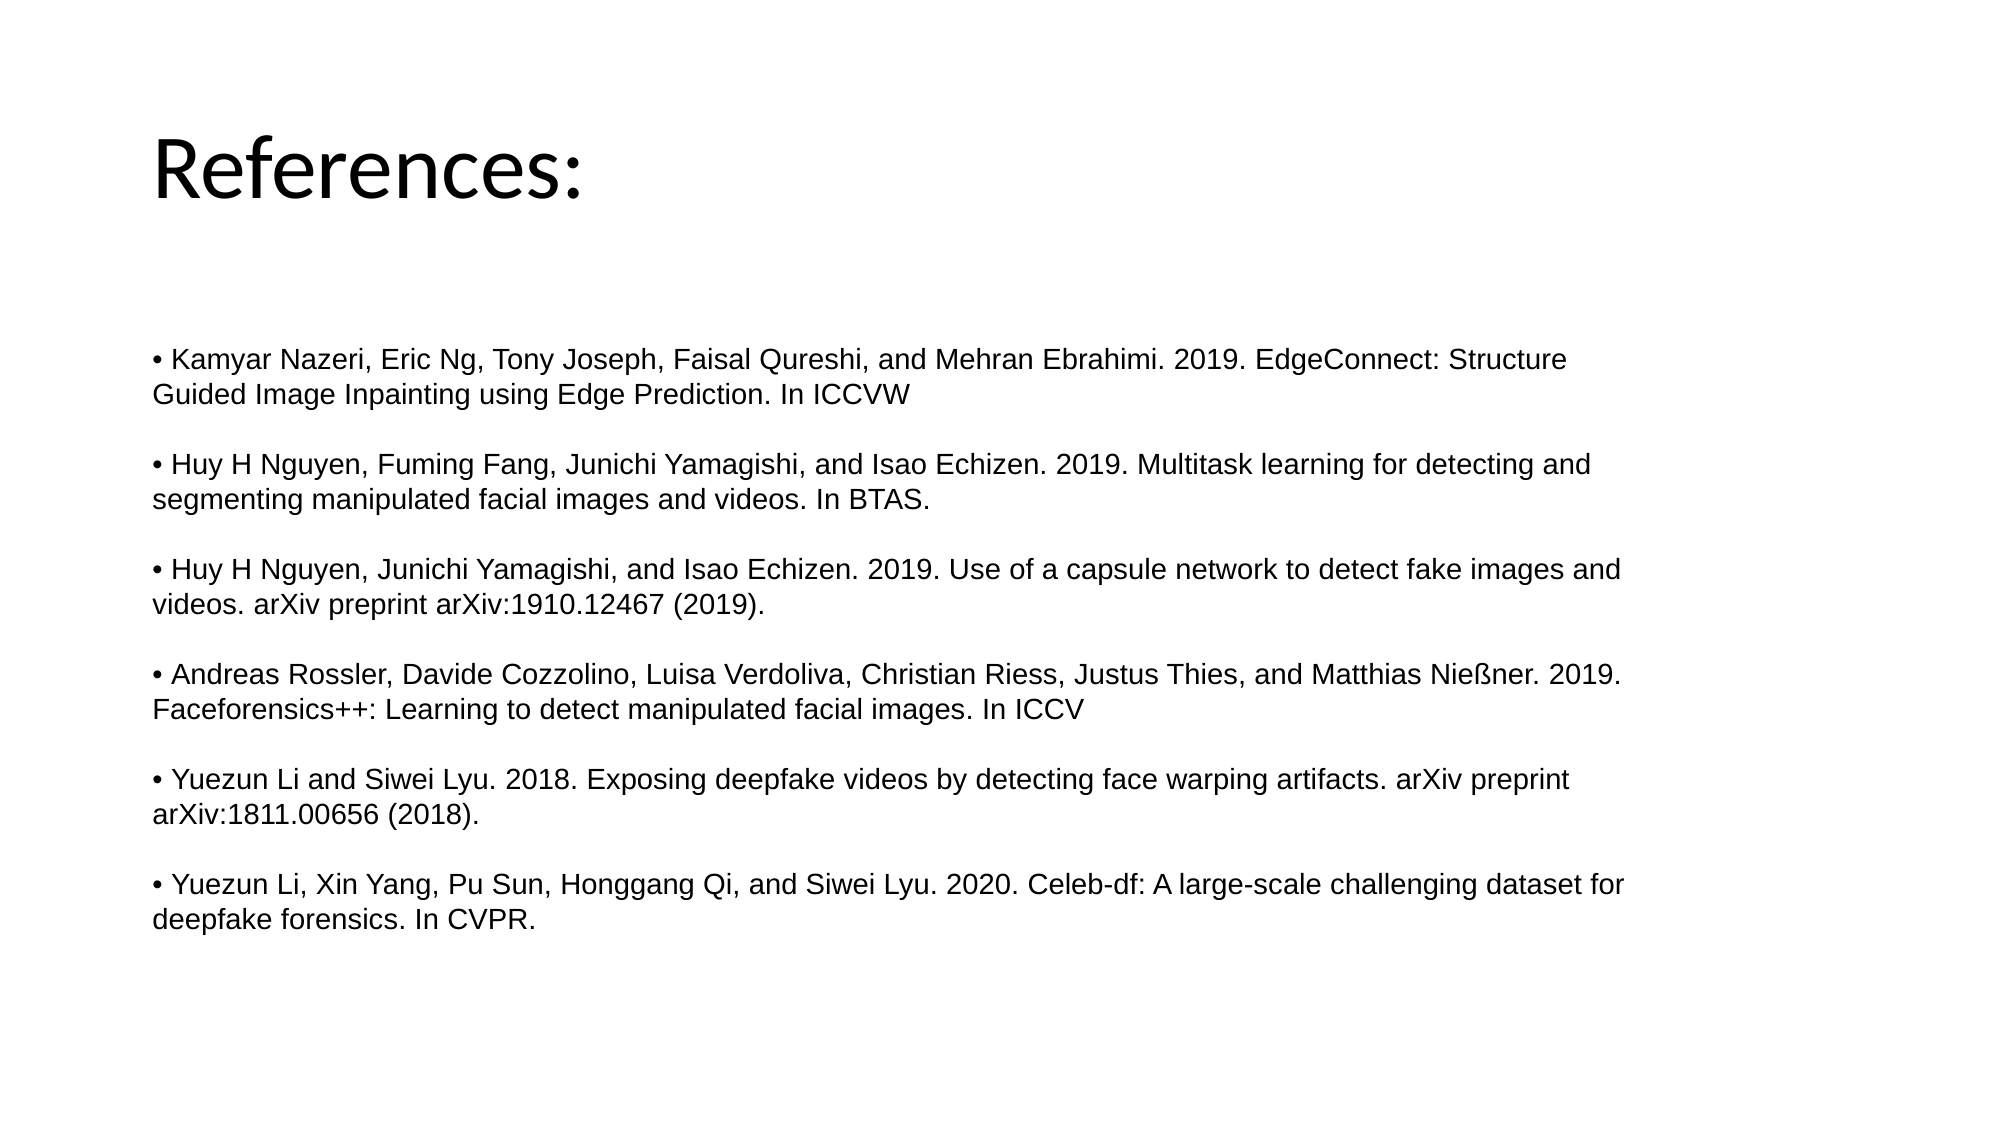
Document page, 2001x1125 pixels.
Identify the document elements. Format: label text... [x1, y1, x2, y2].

text_box • Kamyar Nazeri, Eric Ng, Tony Joseph, Faisal Qureshi, and Mehran Ebrahimi. 2019. EdgeConnect: Structure Guided Image Inpainting using Edge Prediction. In ICCVW • Huy H Nguyen, Fuming Fang, Junichi Yamagishi, and Isao Echizen. 2019. Multitask learning for detecting and segmenting manipulated facial images and videos. In BTAS. • Huy H Nguyen, Junichi Yamagishi, and Isao Echizen. 2019. Use of a capsule network to detect fake images and videos. arXiv preprint arXiv:1910.12467 (2019). • Andreas Rossler, Davide Cozzolino, Luisa Verdoliva, Christian Riess, Justus Thies, and Matthias Nießner. 2019. Faceforensics++: Learning to detect manipulated facial images. In ICCV • Yuezun Li and Siwei Lyu. 2018. Exposing deepfake videos by detecting face warping artifacts. arXiv preprint arXiv:1811.00656 (2018). • Yuezun Li, Xin Yang, Pu Sun, Honggang Qi, and Siwei Lyu. 2020. Celeb-df: A large-scale challenging dataset for deepfake forensics. In CVPR. [137, 325, 1664, 1055]
title References: [137, 59, 1863, 278]
